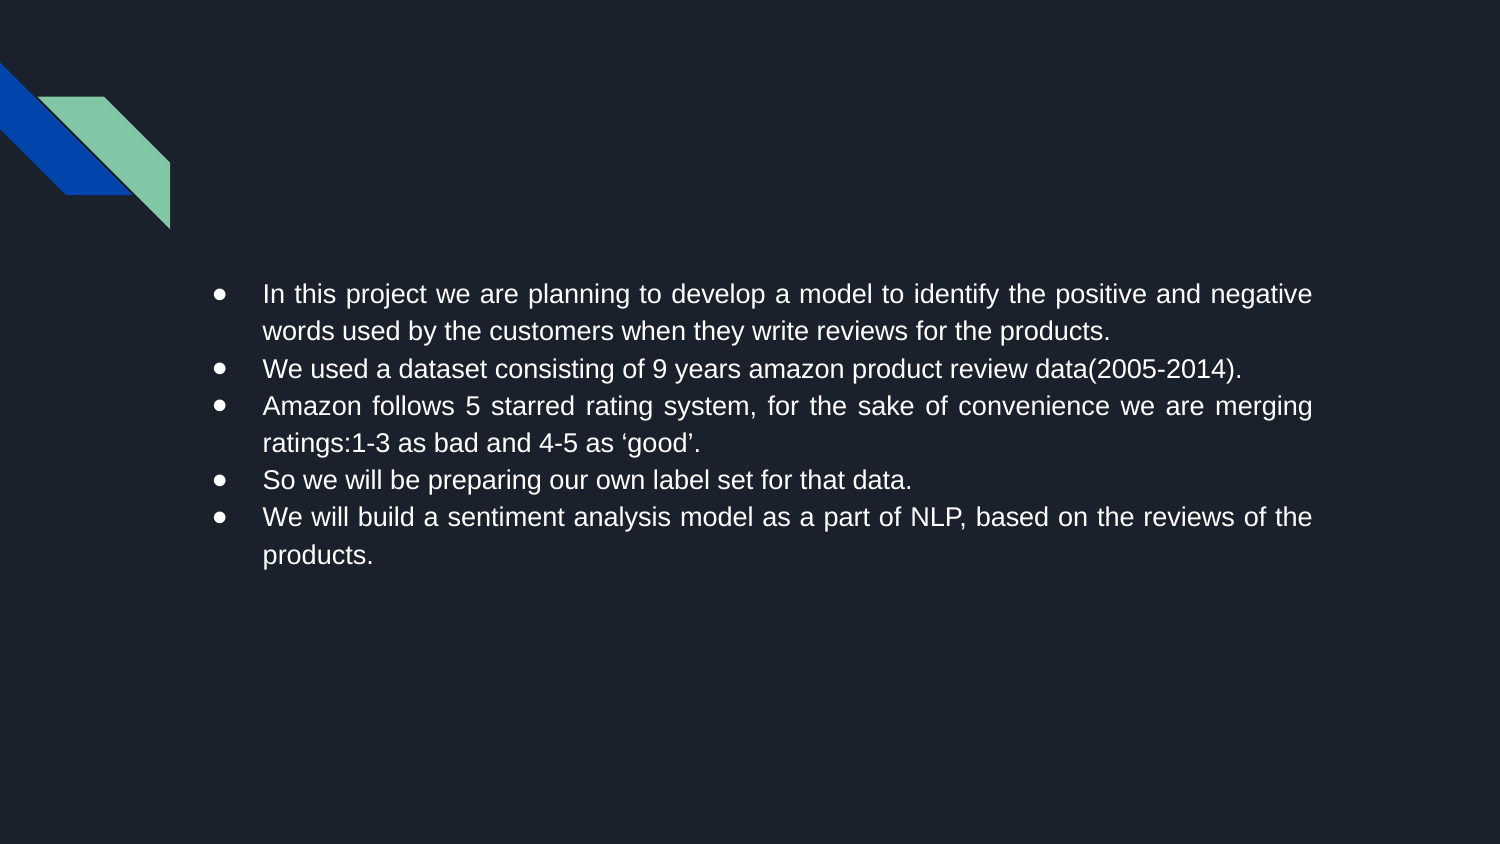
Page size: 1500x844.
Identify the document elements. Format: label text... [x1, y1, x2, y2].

list In this project we are planning to develop a model to identify the positive and negative words used by the customers when they write reviews for the products. We used a dataset consisting of 9 years amazon product review data(2005-2014). Amazon follows 5 starred rating system, for the sake of convenience we are merging ratings:1-3 as bad and 4-5 as ‘good’. So we will be preparing our own label set for that data. We will build a sentiment analysis model as a part of NLP, based on the reviews of the products. [172, 256, 1328, 795]
